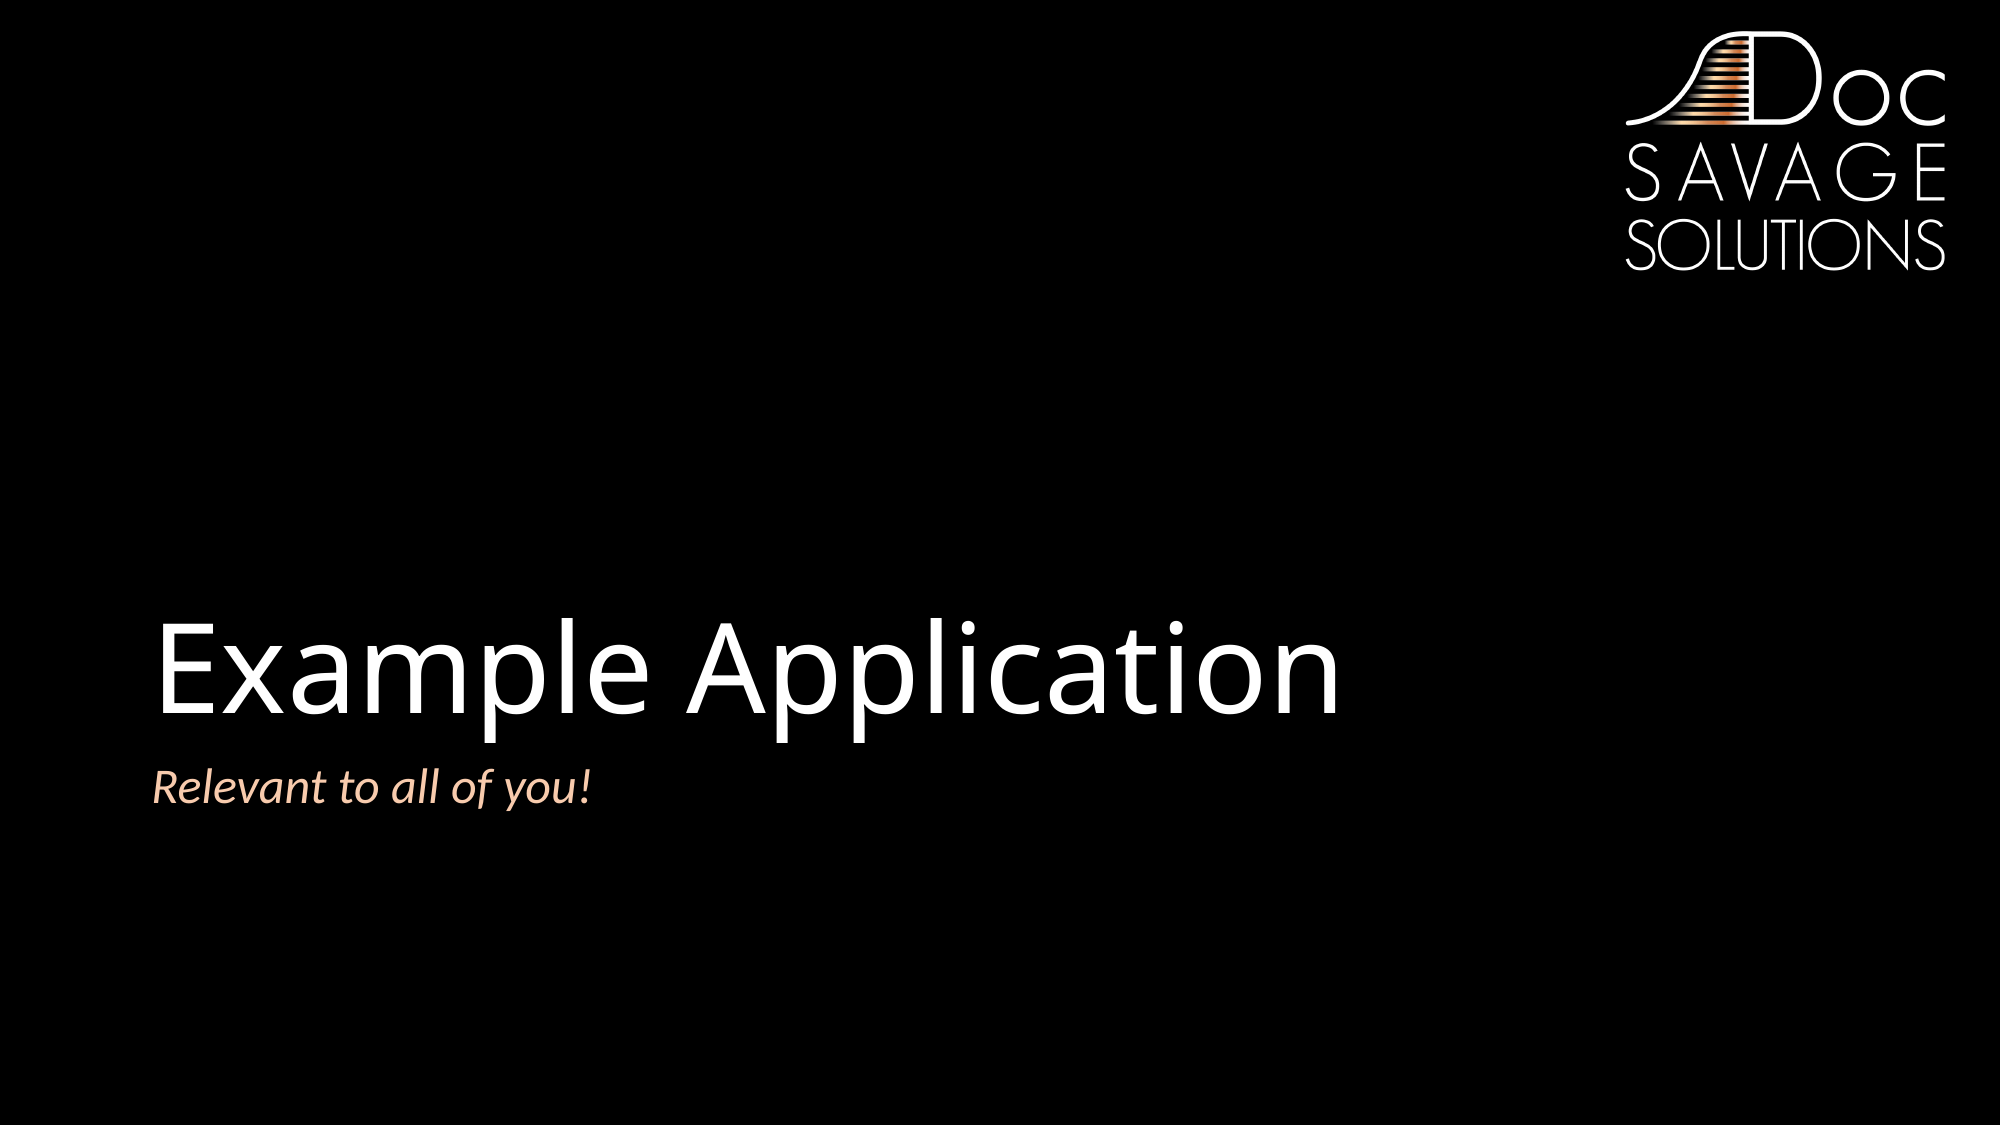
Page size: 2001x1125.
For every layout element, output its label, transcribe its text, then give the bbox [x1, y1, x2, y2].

picture [1579, 1, 1998, 300]
title Example Application [136, 280, 1862, 749]
list Relevant to all of you! [136, 752, 1862, 999]
